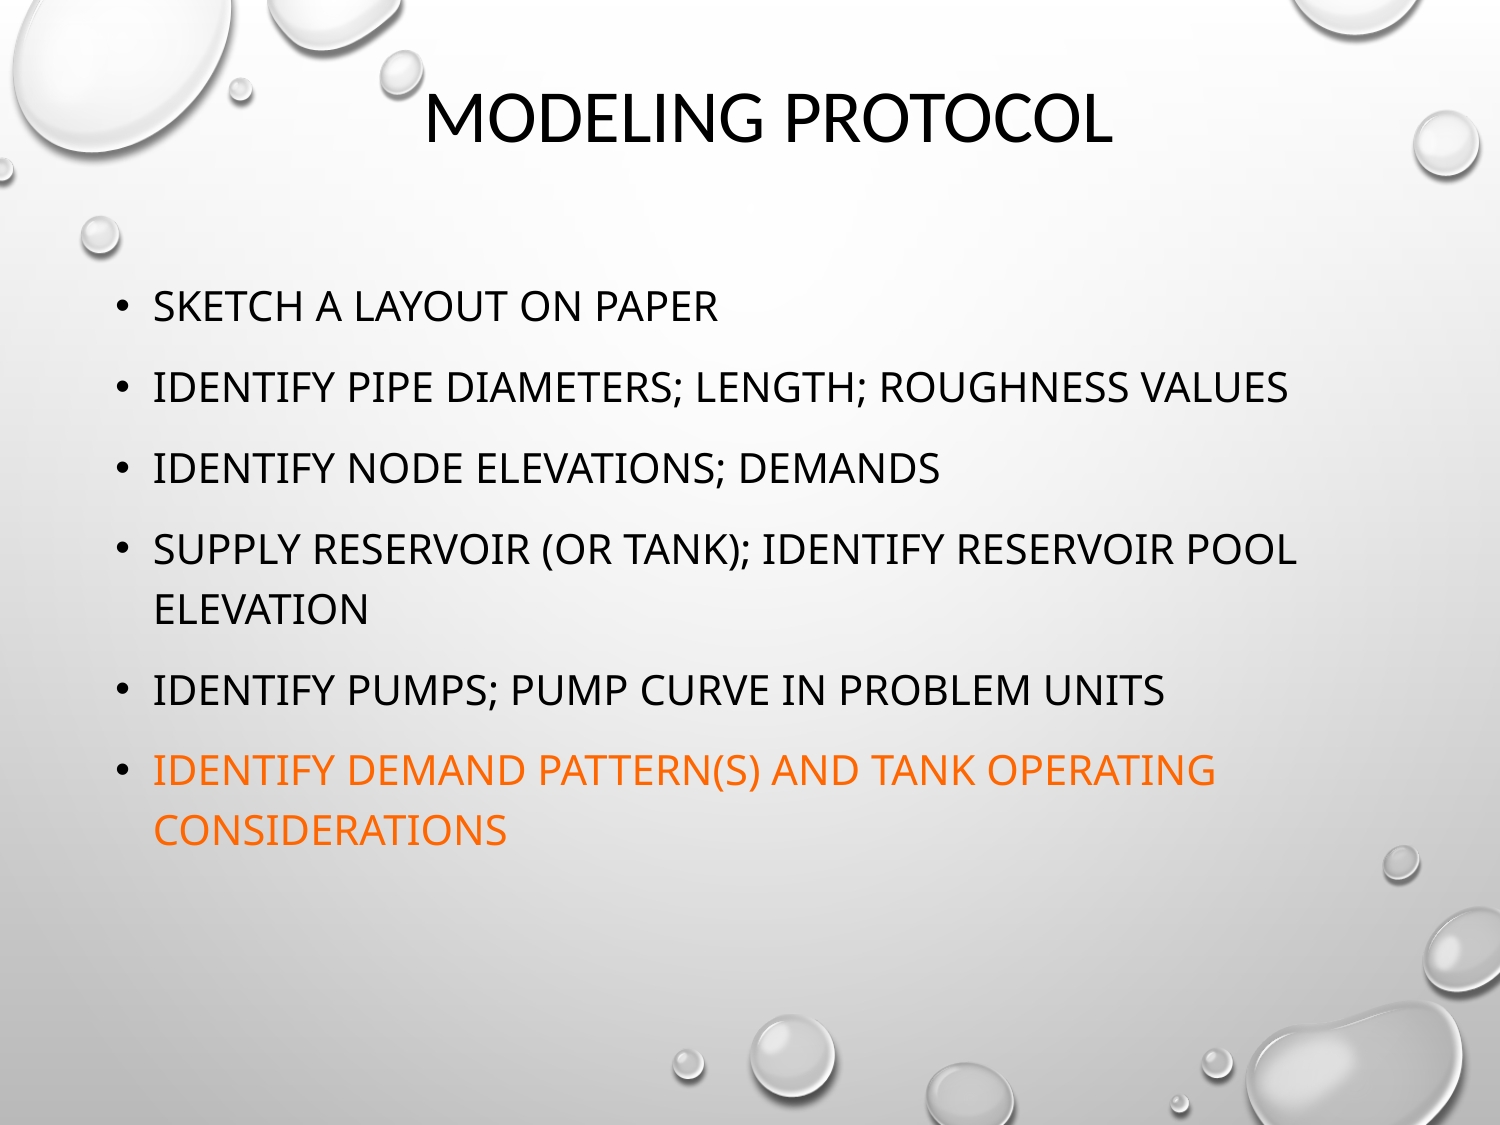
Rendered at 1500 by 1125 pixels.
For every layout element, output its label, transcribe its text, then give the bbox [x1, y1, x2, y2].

title Modeling Protocol [100, 37, 1438, 200]
list Sketch a layout on paper Identify pipe diameters; length; roughness values Identify node elevations; demands Supply reservoir (or tank); identify reservoir pool elevation Identify pumps; pump curve in problem units Identify demand pattern(s) and tank operating considerations [100, 262, 1438, 1000]
picture [0, 0, 1500, 1125]
